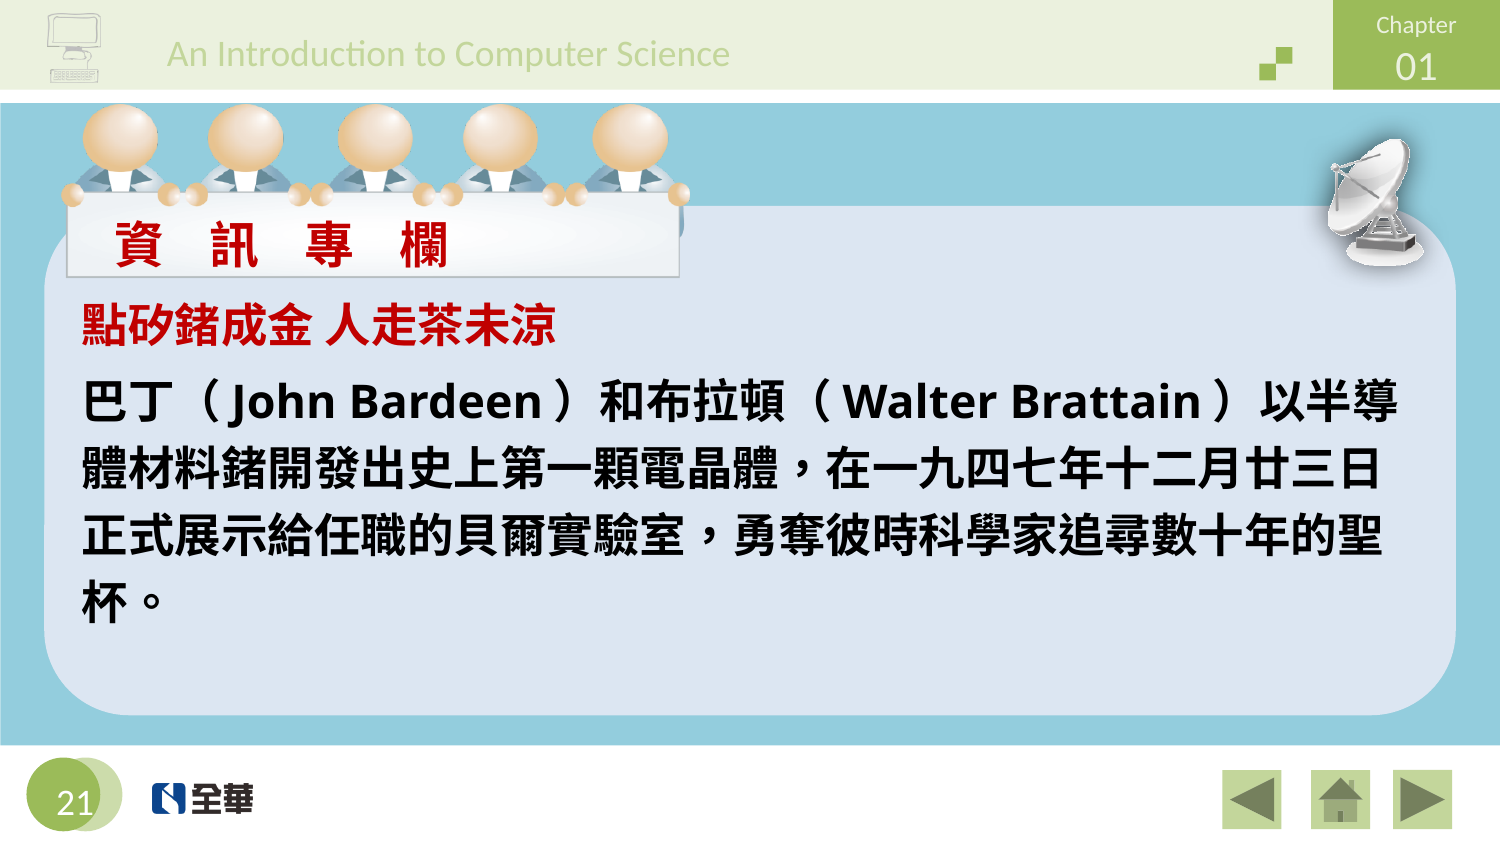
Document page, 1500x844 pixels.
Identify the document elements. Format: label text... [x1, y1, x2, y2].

list 點矽鍺成金 人走茶未涼 巴丁（John Bardeen）和布拉頓（Walter Brattain）以半導體材料鍺開發出史上第一顆電晶體，在一九四七年十二月廿三日正式展示給任職的貝爾實驗室，勇奪彼時科學家追尋數十年的聖杯。 [66, 277, 1417, 716]
picture [47, 13, 101, 83]
picture [59, 104, 690, 282]
picture [1328, 139, 1430, 266]
picture [152, 783, 253, 814]
